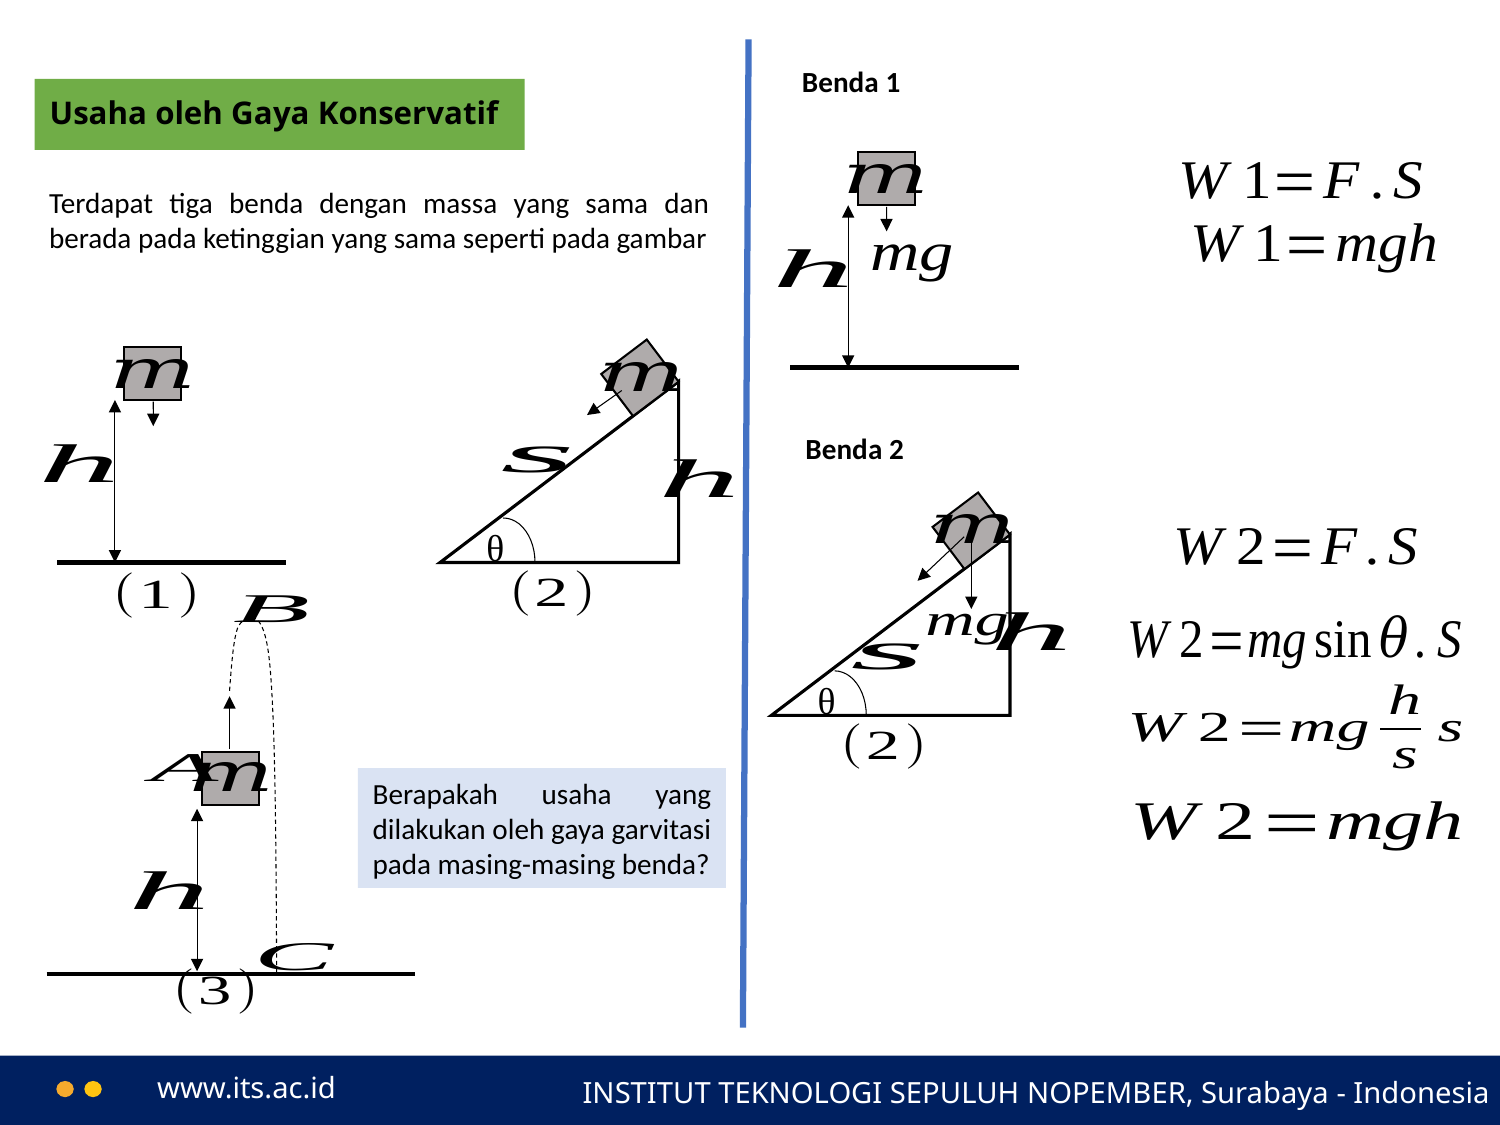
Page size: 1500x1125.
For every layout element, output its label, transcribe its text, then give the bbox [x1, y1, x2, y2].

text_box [46, 586, 415, 1017]
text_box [0, 1055, 1500, 1125]
text_box [857, 168, 916, 206]
text_box Benda 1 [787, 55, 980, 106]
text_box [38, 341, 286, 621]
title Usaha oleh Gaya Konservatif [34, 78, 525, 150]
text_box Terdapat tiga benda dengan massa yang sama dan berada pada ketinggian yang sama seperti pada gambar [34, 176, 725, 262]
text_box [771, 423, 1078, 771]
text_box [857, 151, 916, 170]
text_box Berapakah usaha yang dilakukan oleh gaya garvitasi pada masing-masing benda? [415, 768, 726, 888]
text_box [742, 39, 749, 1028]
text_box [440, 343, 746, 618]
